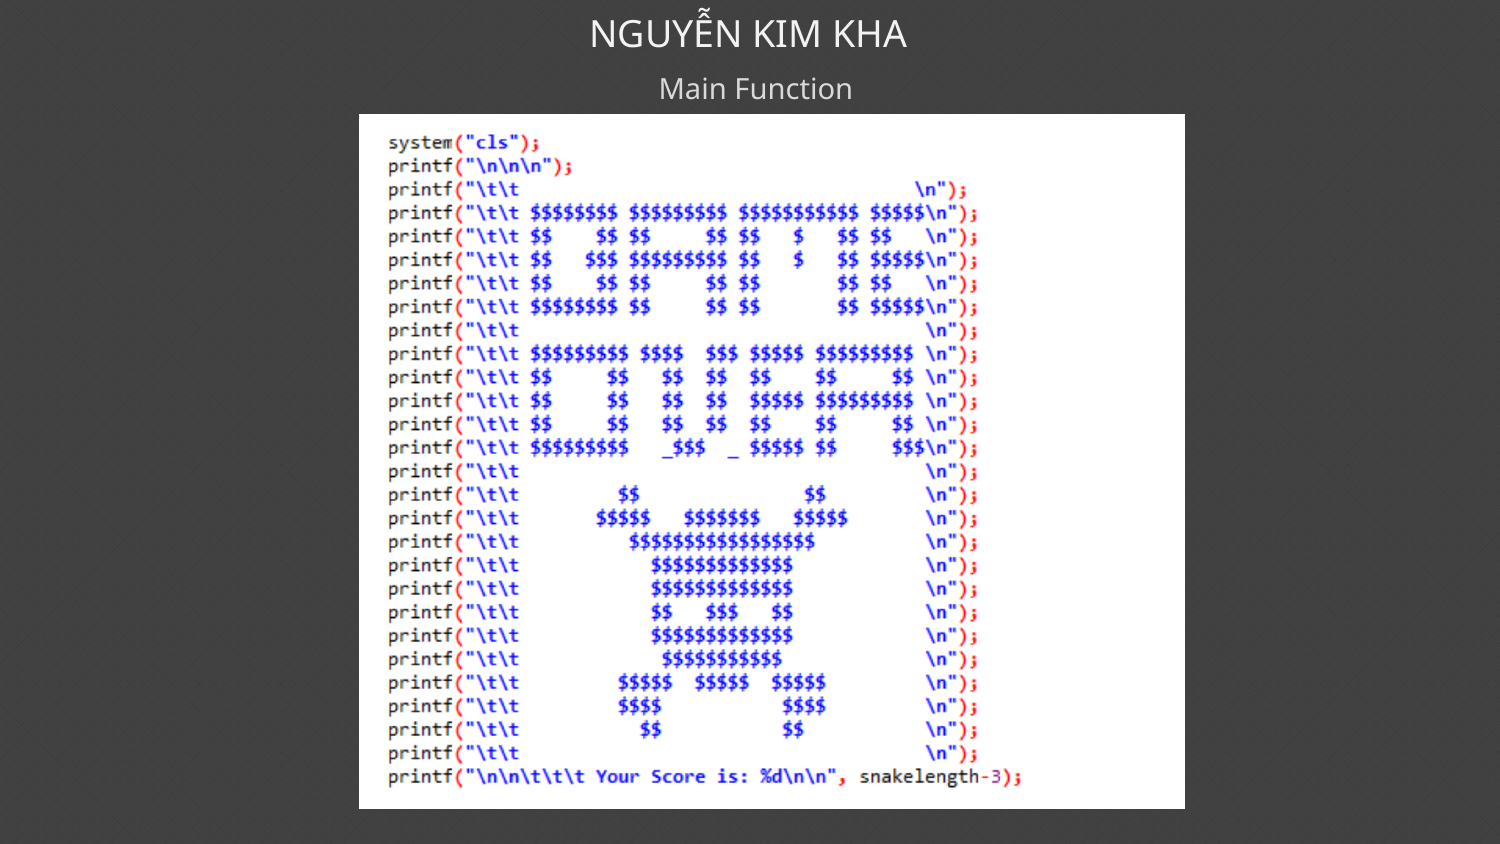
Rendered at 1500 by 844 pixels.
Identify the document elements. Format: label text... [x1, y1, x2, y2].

text_box Main Function [643, 62, 1086, 113]
picture [0, 0, 1500, 844]
text_box NGUYỄN KIM KHA [574, 2, 969, 63]
